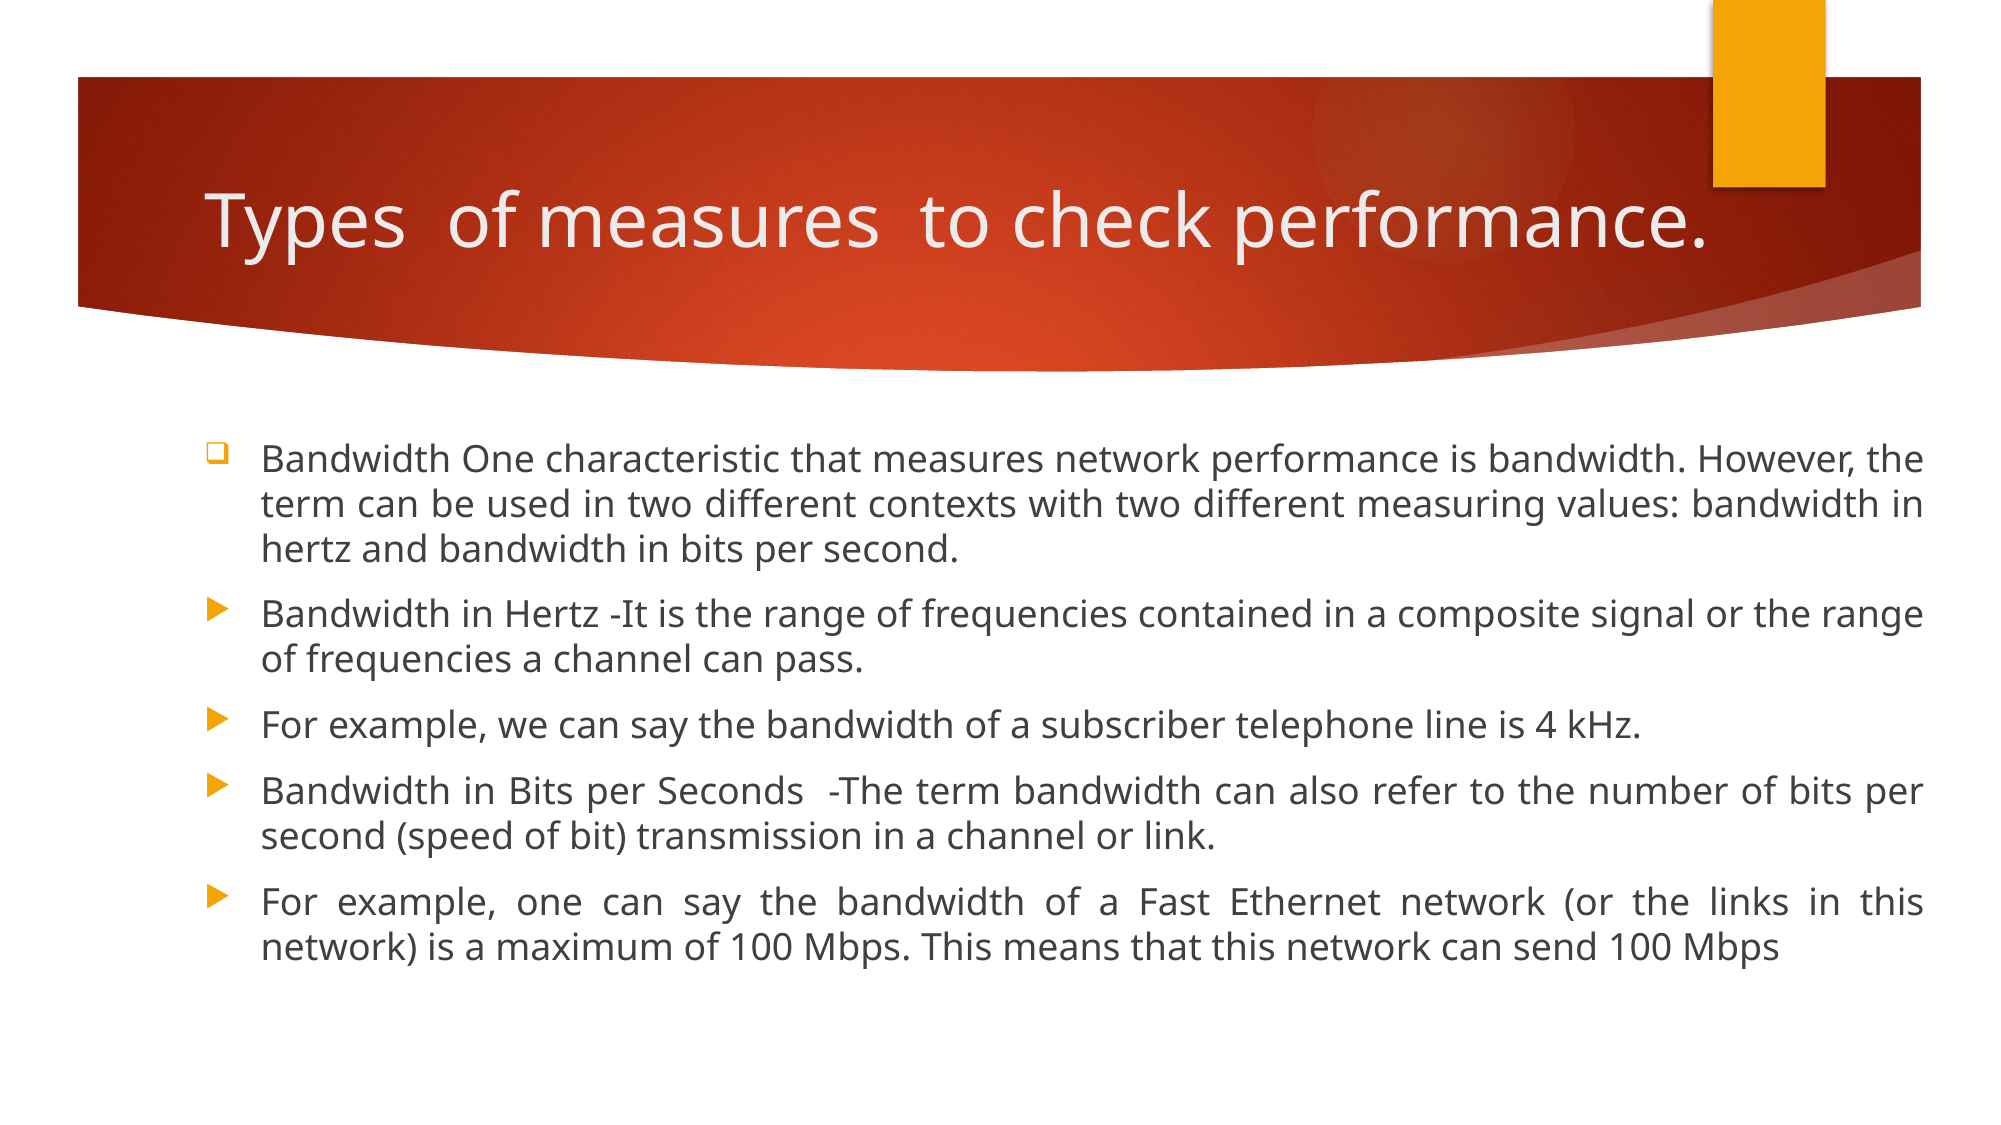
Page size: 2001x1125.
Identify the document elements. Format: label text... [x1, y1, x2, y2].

title Types of measures to check performance. [189, 159, 1797, 276]
list Bandwidth One characteristic that measures network performance is bandwidth. However, the term can be used in two different contexts with two different measuring values: bandwidth in hertz and bandwidth in bits per second. Bandwidth in Hertz -It is the range of frequencies contained in a composite signal or the range of frequencies a channel can pass. For example, we can say the bandwidth of a subscriber telephone line is 4 kHz. Bandwidth in Bits per Seconds -The term bandwidth can also refer to the number of bits per second (speed of bit) transmission in a channel or link. For example, one can say the bandwidth of a Fast Ethernet network (or the links in this network) is a maximum of 100 Mbps. This means that this network can send 100 Mbps [189, 427, 1942, 1078]
